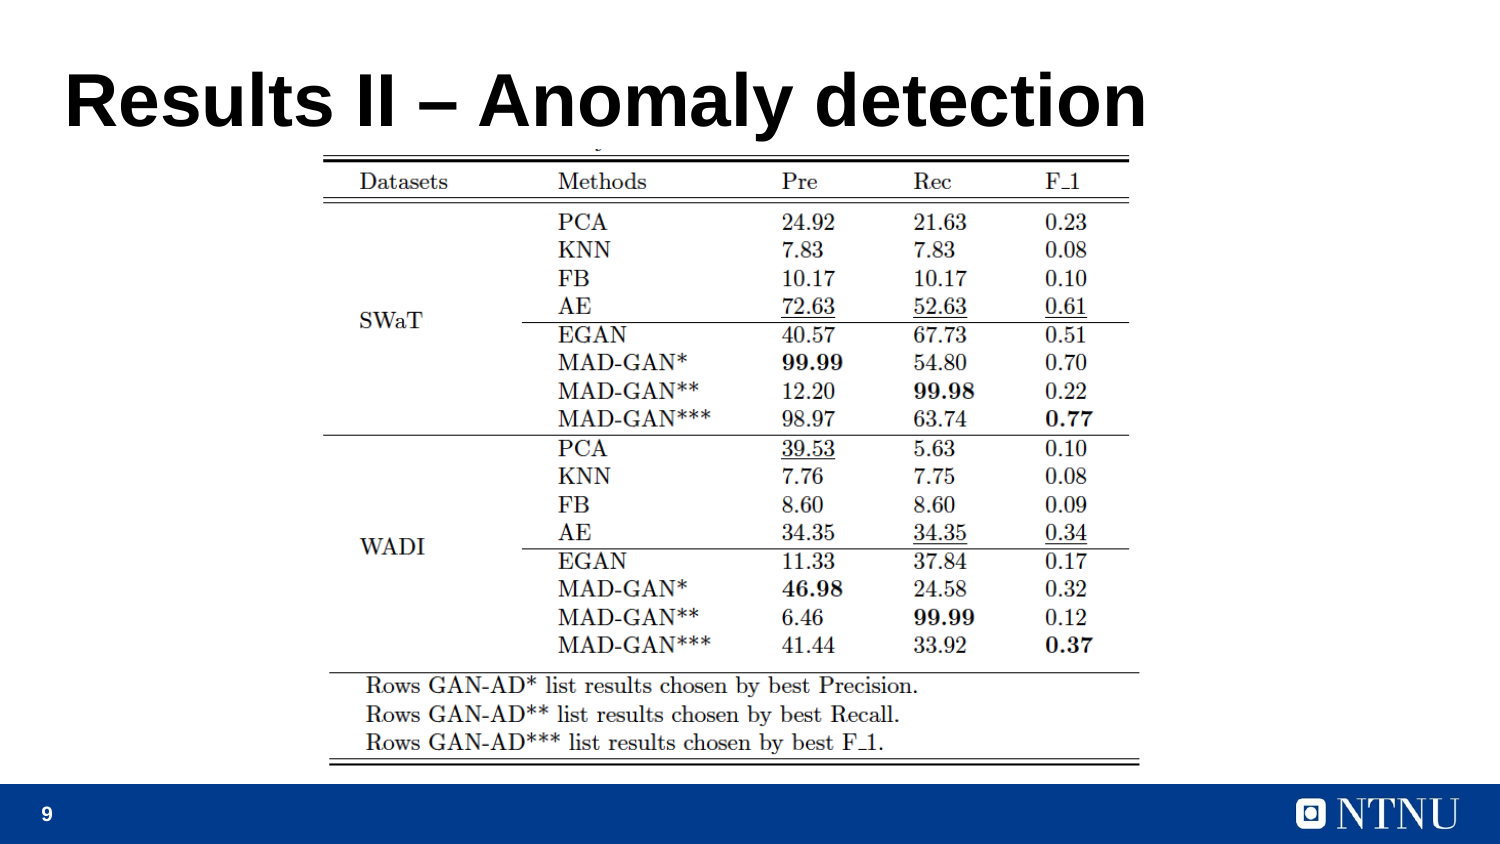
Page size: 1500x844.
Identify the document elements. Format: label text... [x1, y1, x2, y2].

picture [0, 784, 1500, 844]
picture [313, 149, 1165, 660]
title Results II – Anomaly detection [49, 43, 1431, 150]
picture [319, 664, 1160, 779]
